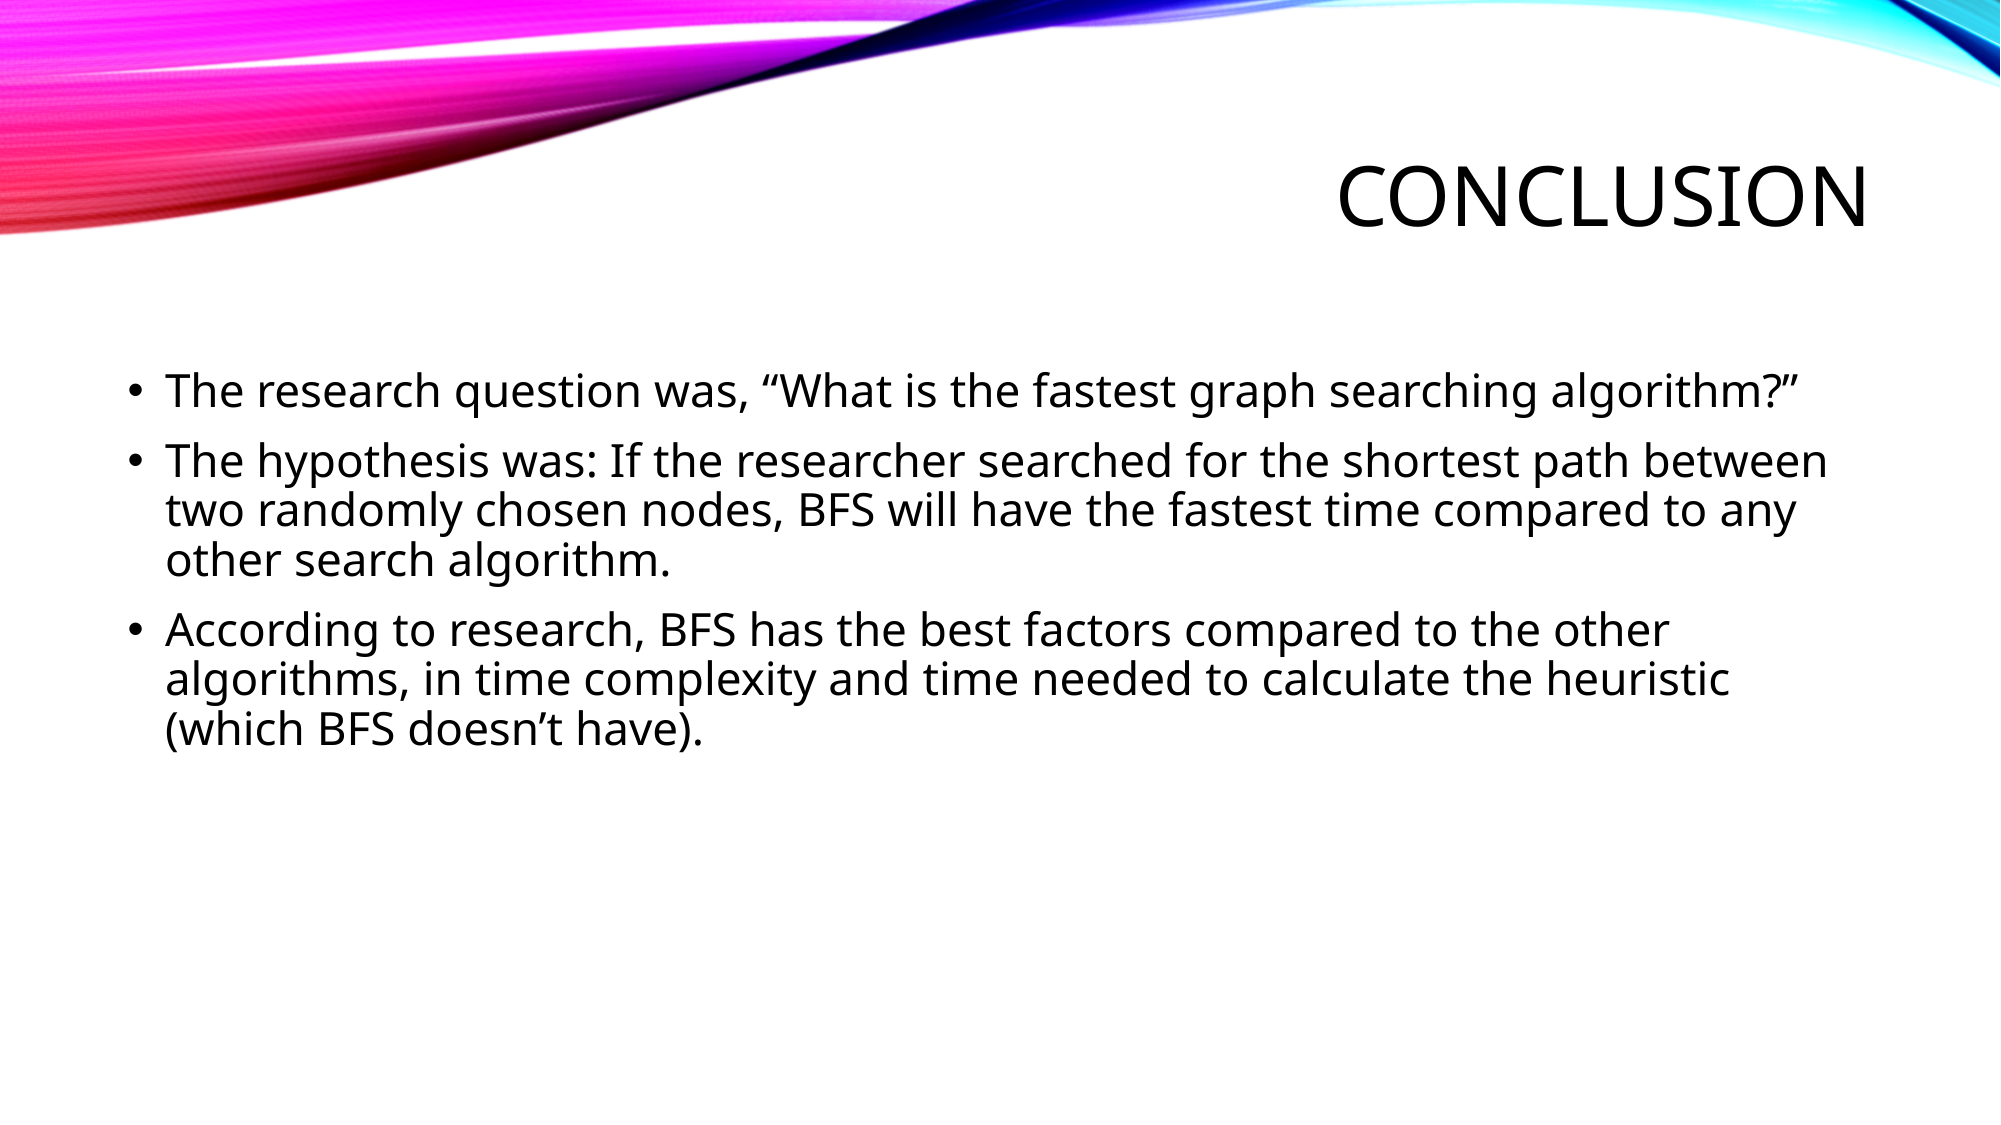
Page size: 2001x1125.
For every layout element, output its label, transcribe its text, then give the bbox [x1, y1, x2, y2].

list The research question was, “What is the fastest graph searching algorithm?” The hypothesis was: If the researcher searched for the shortest path between two randomly chosen nodes, BFS will have the fastest time compared to any other search algorithm. According to research, BFS has the best factors compared to the other algorithms, in time complexity and time needed to calculate the heuristic (which BFS doesn’t have). [112, 360, 1888, 1021]
picture [0, 0, 2000, 237]
picture [1910, 0, 2000, 45]
picture [1890, 0, 2000, 75]
title Conclusion (Restatement) [474, 125, 1888, 338]
